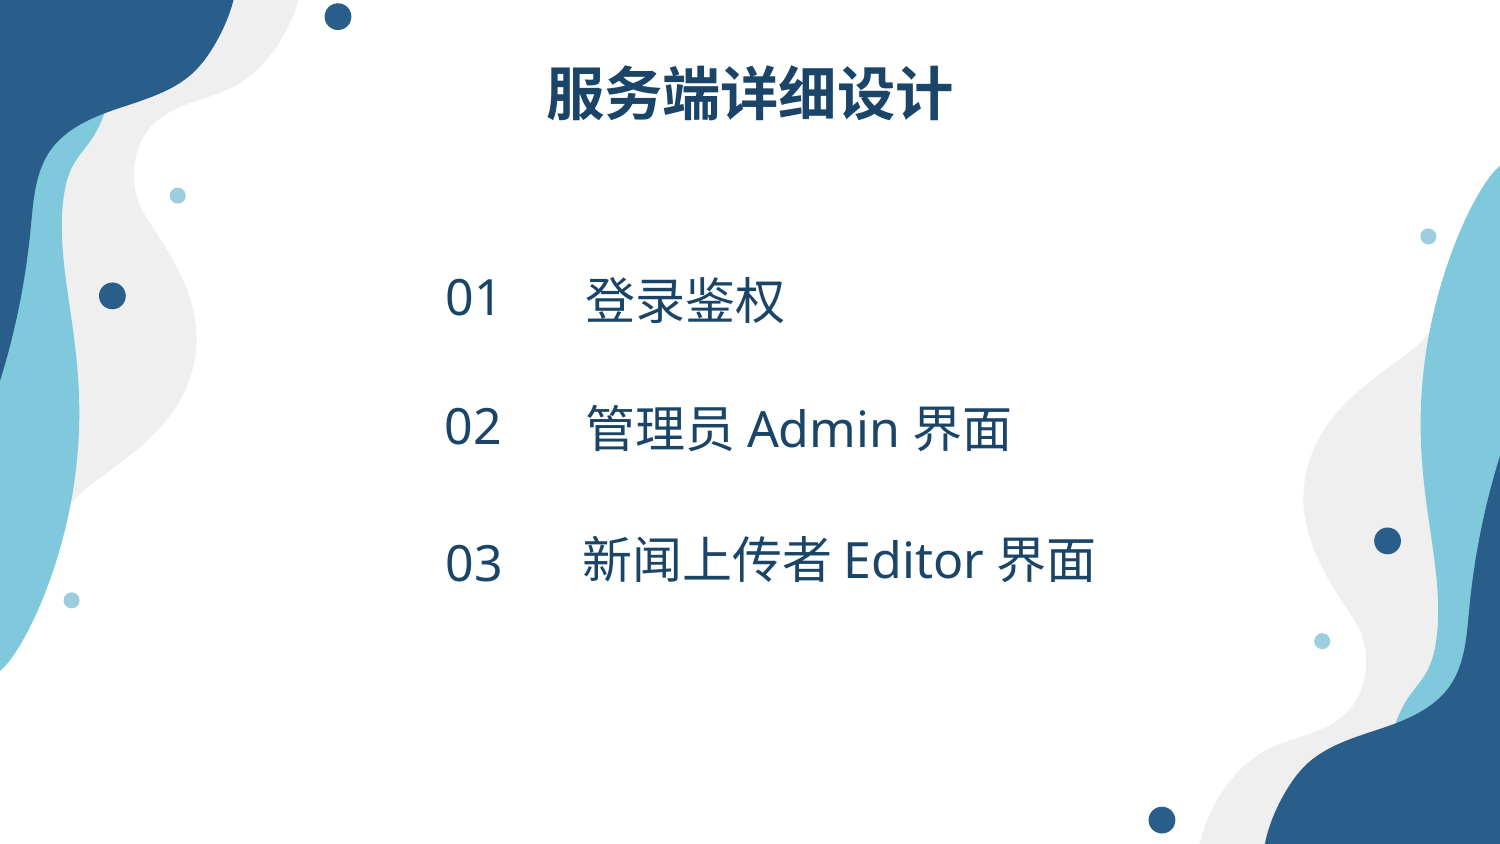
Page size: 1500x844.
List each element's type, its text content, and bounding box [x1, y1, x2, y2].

text_box 01 [389, 240, 560, 351]
text_box 03 [389, 506, 560, 616]
title 服务端详细设计 [200, 24, 1300, 160]
subtitle 管理员Admin界面 [570, 398, 1199, 457]
text_box 02 [388, 370, 559, 480]
text_box 新闻上传者Editor界面 [566, 528, 1173, 588]
text_box 登录鉴权 [569, 270, 1176, 329]
